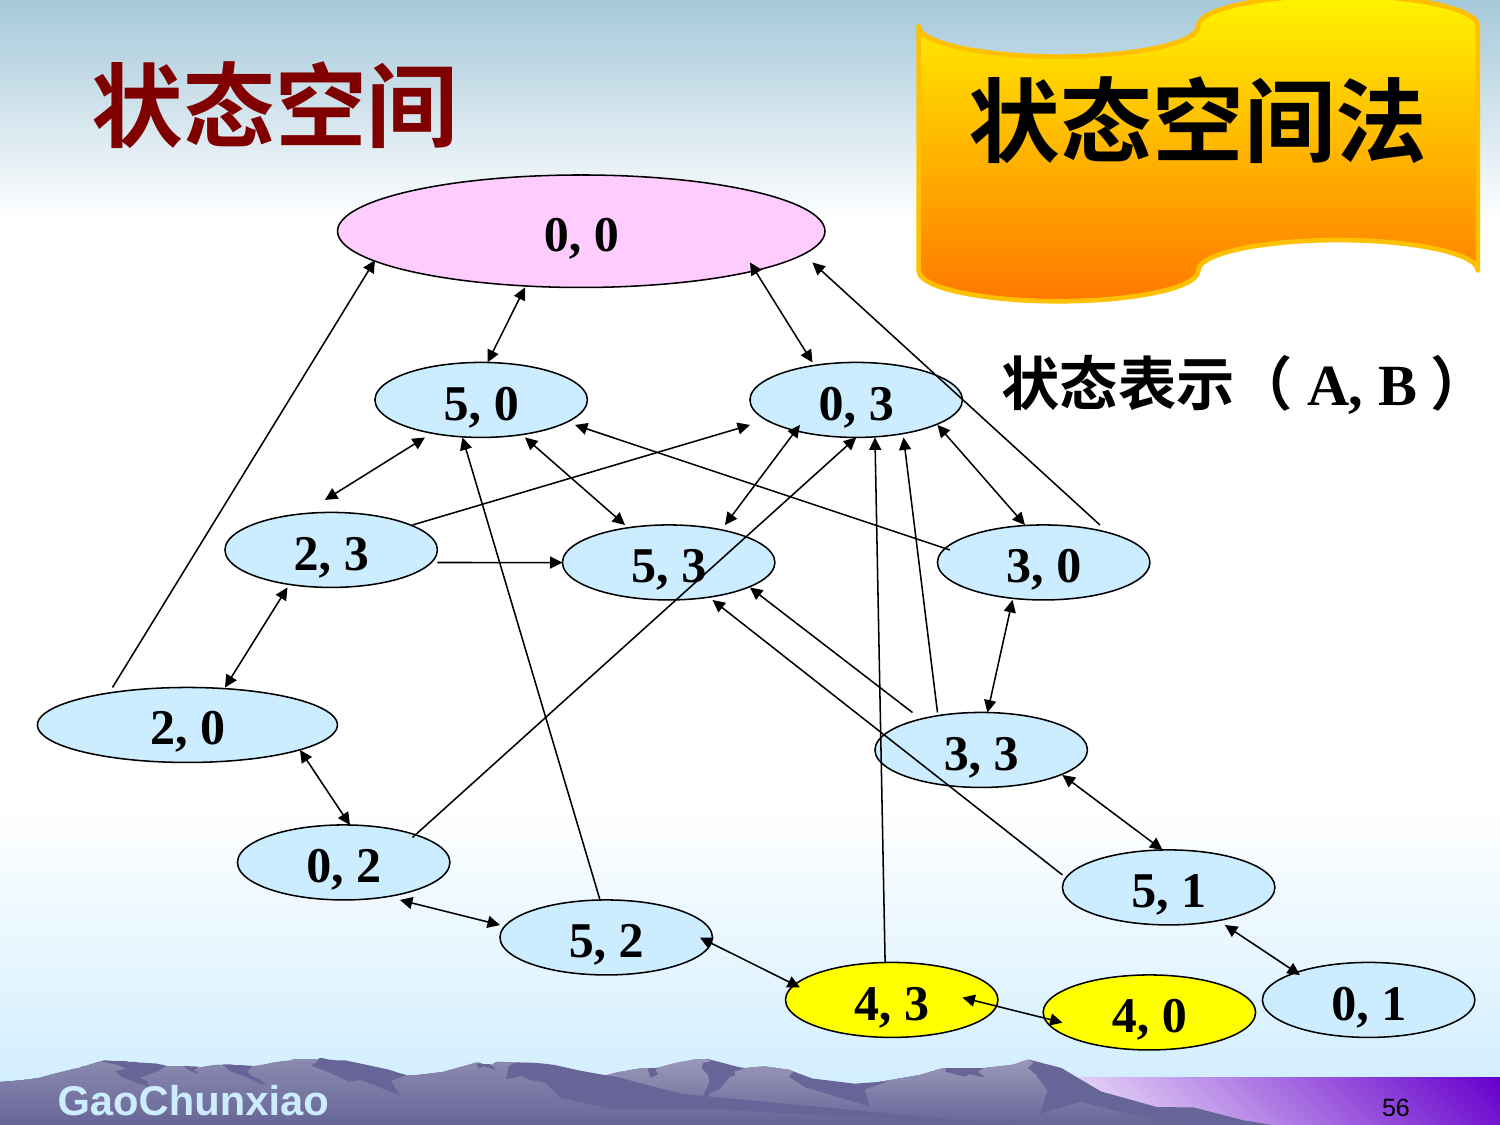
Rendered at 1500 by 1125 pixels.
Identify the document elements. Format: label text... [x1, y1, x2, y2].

text_box 4, 0 [1043, 974, 1256, 1050]
text_box [300, 750, 350, 826]
text_box 3, 3 [881, 735, 947, 786]
text_box [750, 587, 879, 687]
text_box 状态空间法 [918, 0, 1478, 302]
slide_number 56 [1074, 1054, 1425, 1125]
text_box 5, 2 [499, 899, 713, 975]
text_box [750, 262, 813, 363]
text_box [572, 478, 625, 526]
text_box [225, 587, 288, 688]
text_box 5, 3 [678, 537, 775, 600]
text_box [1062, 774, 1163, 850]
text_box 0, 3 [749, 362, 963, 438]
text_box 0, 0 [337, 174, 826, 288]
text_box [324, 437, 425, 500]
text_box 2, 0 [37, 687, 338, 763]
text_box 4, 3 [785, 962, 998, 1038]
text_box 状态表示（A, B） [987, 339, 1500, 425]
text_box [755, 424, 800, 484]
text_box 3, 0 [937, 524, 1150, 600]
text_box [546, 437, 857, 718]
text_box [658, 422, 751, 452]
text_box [399, 896, 500, 928]
text_box [812, 262, 987, 422]
title 状态空间 [76, 19, 1201, 188]
text_box 5, 3 [562, 524, 745, 600]
text_box 5, 1 [1062, 849, 1275, 925]
text_box [898, 437, 938, 713]
text_box [1224, 924, 1300, 976]
text_box [962, 994, 1063, 1026]
text_box 5, 0 [374, 362, 588, 438]
text_box [712, 600, 880, 732]
text_box 3, 3 [885, 712, 1088, 788]
text_box 3, 3 [874, 738, 881, 763]
text_box [525, 437, 571, 478]
text_box 0, 2 [237, 824, 450, 900]
text_box [487, 287, 526, 363]
text_box [699, 937, 800, 988]
text_box [112, 260, 376, 688]
text_box 2, 3 [224, 512, 438, 588]
text_box [500, 556, 563, 569]
text_box [868, 437, 886, 963]
text_box [460, 437, 601, 901]
text_box 0, 1 [1262, 962, 1475, 1038]
text_box [984, 600, 1016, 713]
text_box [574, 423, 790, 497]
text_box [724, 486, 755, 526]
text_box [937, 424, 1025, 526]
